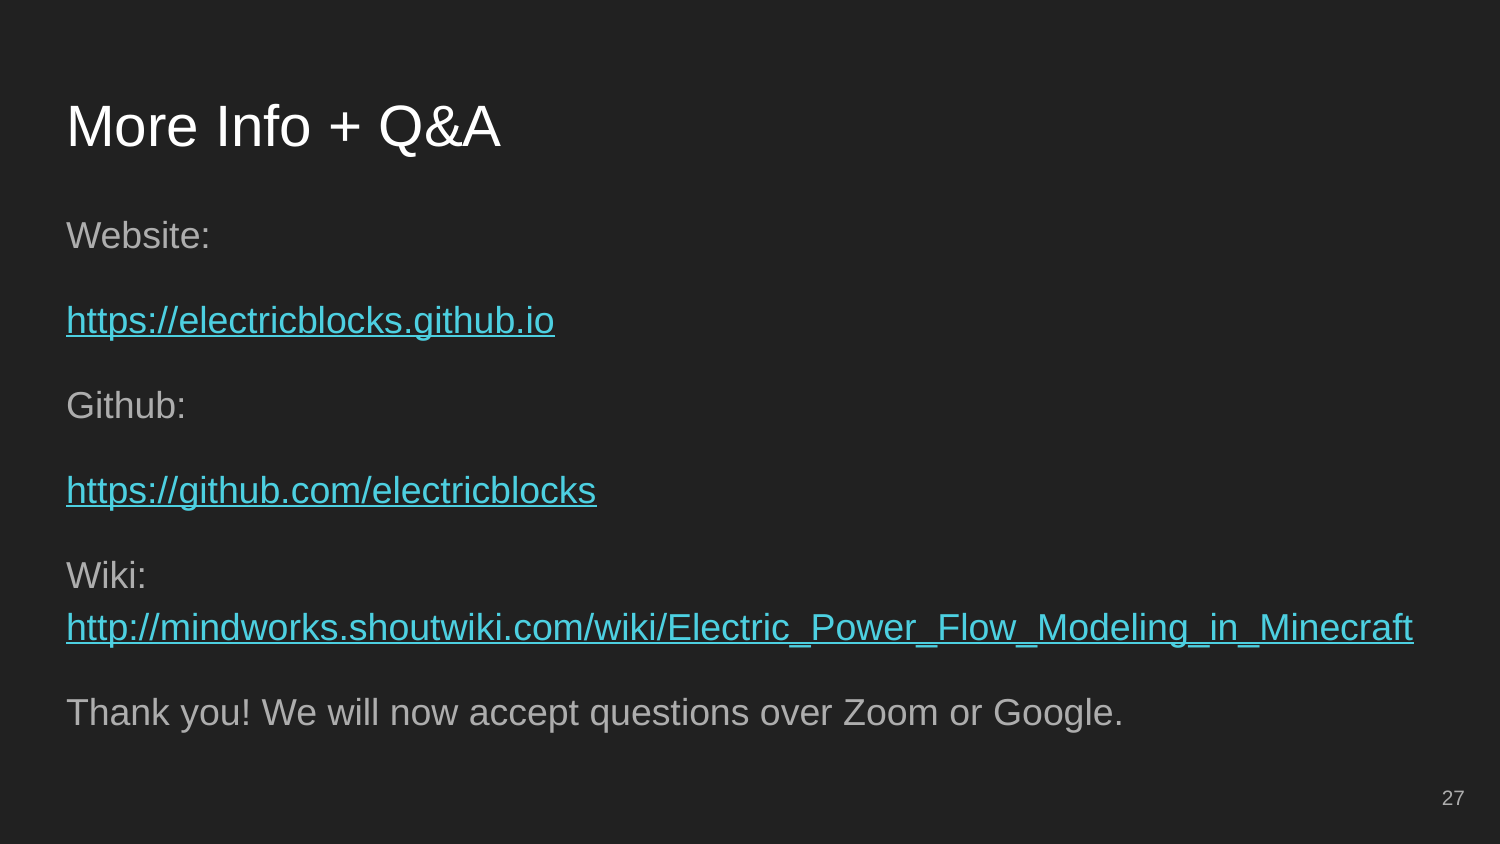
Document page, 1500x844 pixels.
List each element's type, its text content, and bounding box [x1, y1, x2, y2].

slide_number ‹#› [1389, 764, 1480, 830]
title More Info + Q&A [51, 72, 1449, 167]
list Website: https://electricblocks.github.io Github: https://github.com/electricblocks Wiki: http://mindworks.shoutwiki.com/wiki/Electric_Power_Flow_Modeling_in_Minecraft Thank you! We will now accept questions over Zoom or Google. [51, 189, 1449, 750]
